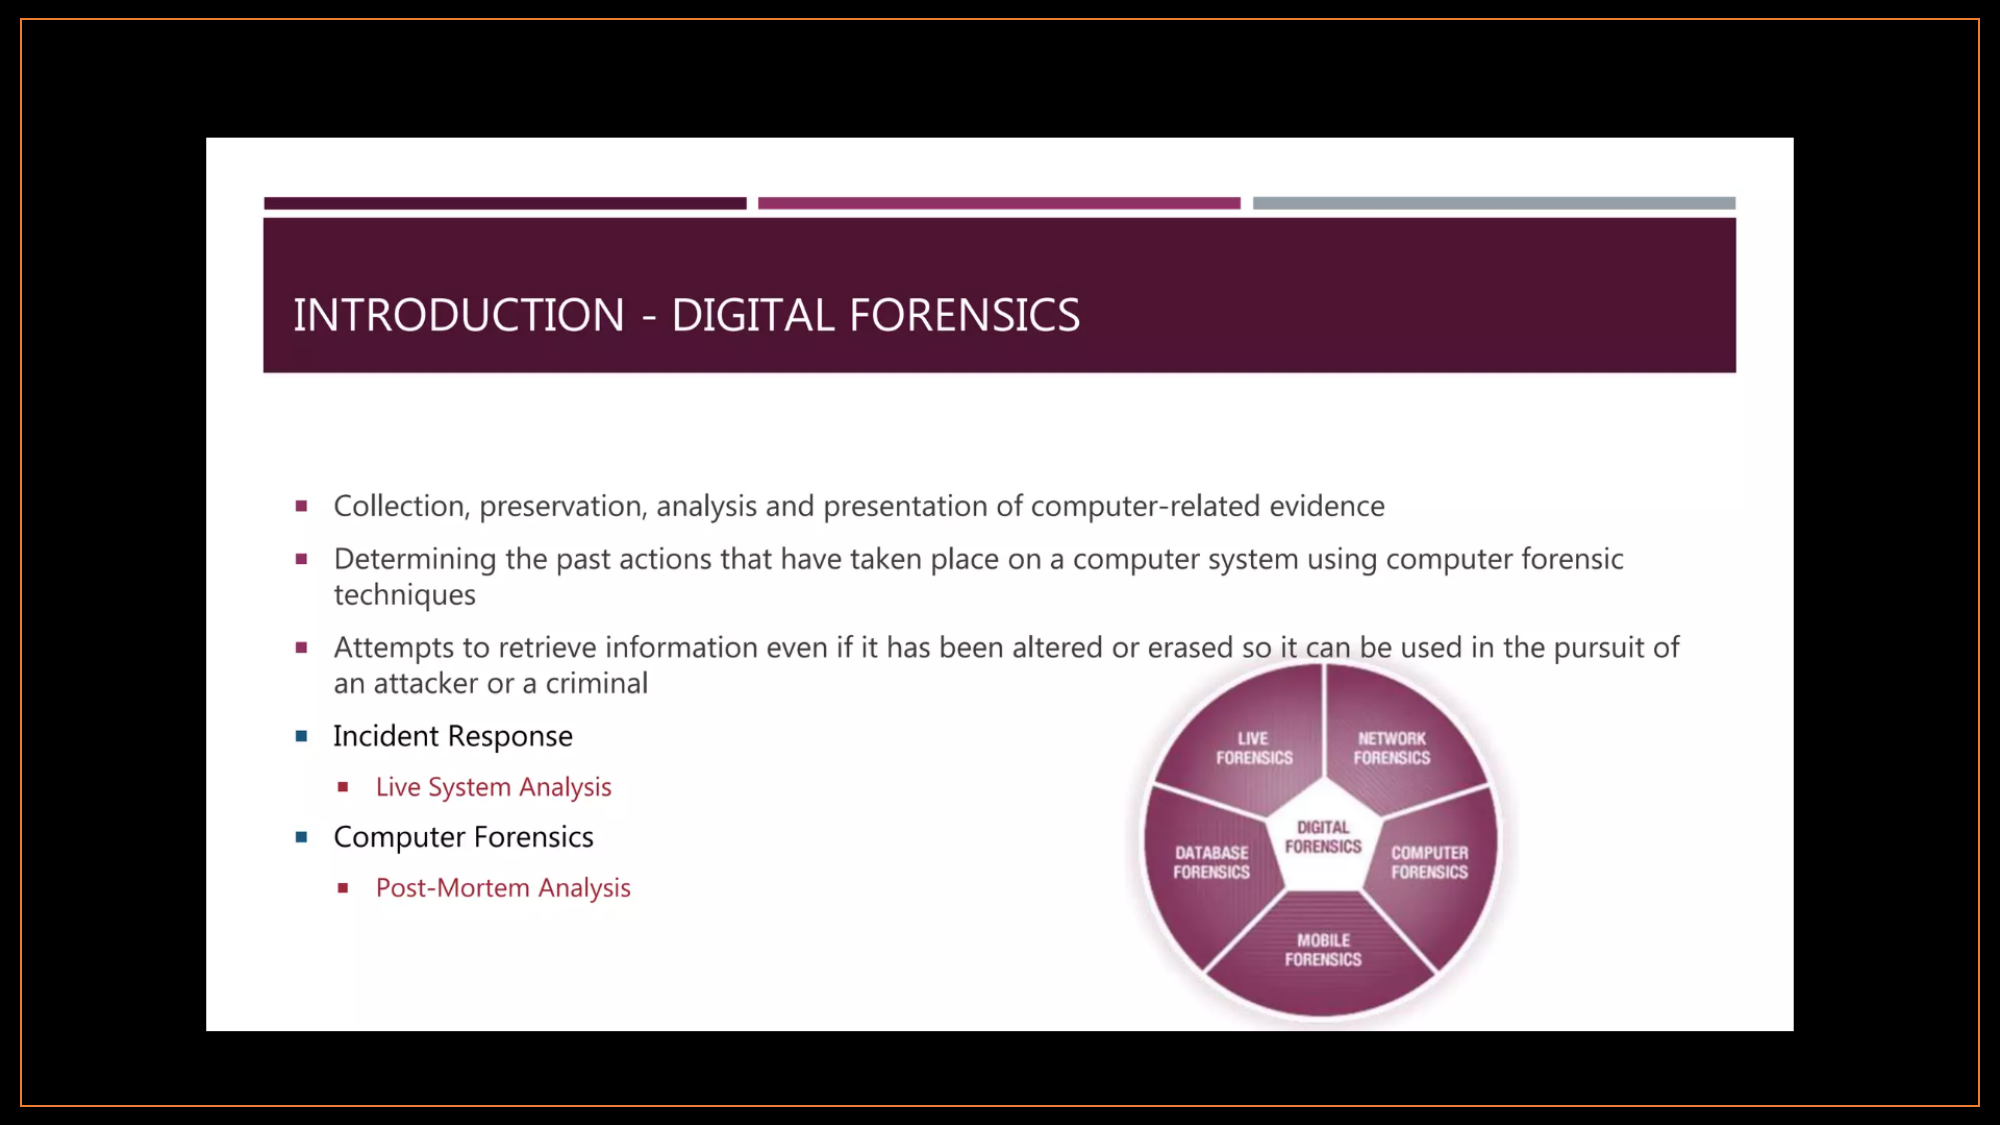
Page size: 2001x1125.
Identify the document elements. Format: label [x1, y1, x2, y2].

list [0, 0, 2000, 1125]
